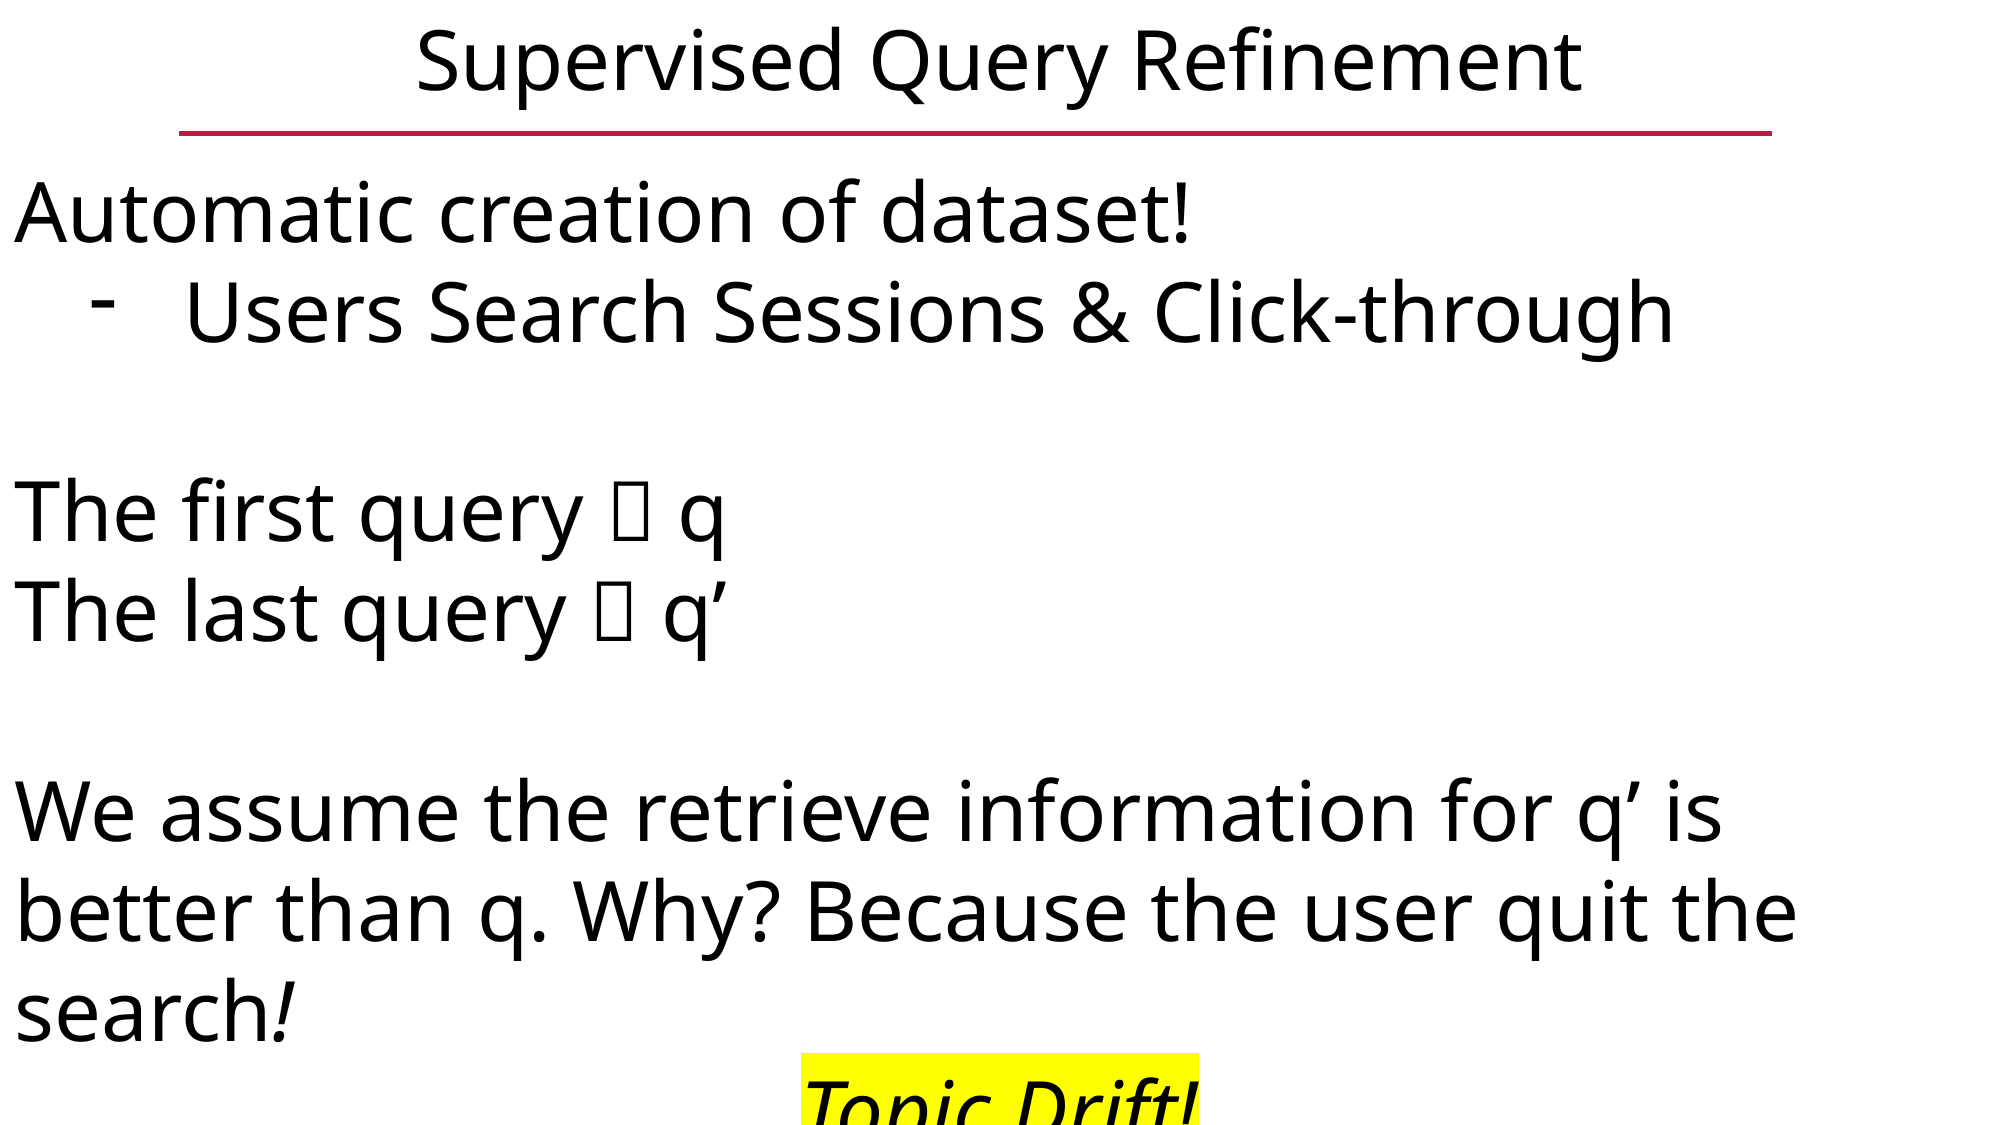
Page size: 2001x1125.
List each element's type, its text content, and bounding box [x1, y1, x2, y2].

text_box Supervised Query Refinement [0, 0, 2000, 115]
text_box Automatic creation of dataset! Users Search Sessions & Click-through The first query  q The last query  q’ We assume the retrieve information for q’ is better than q. Why? Because the user quit the search! Topic Drift! [0, 151, 2000, 1125]
